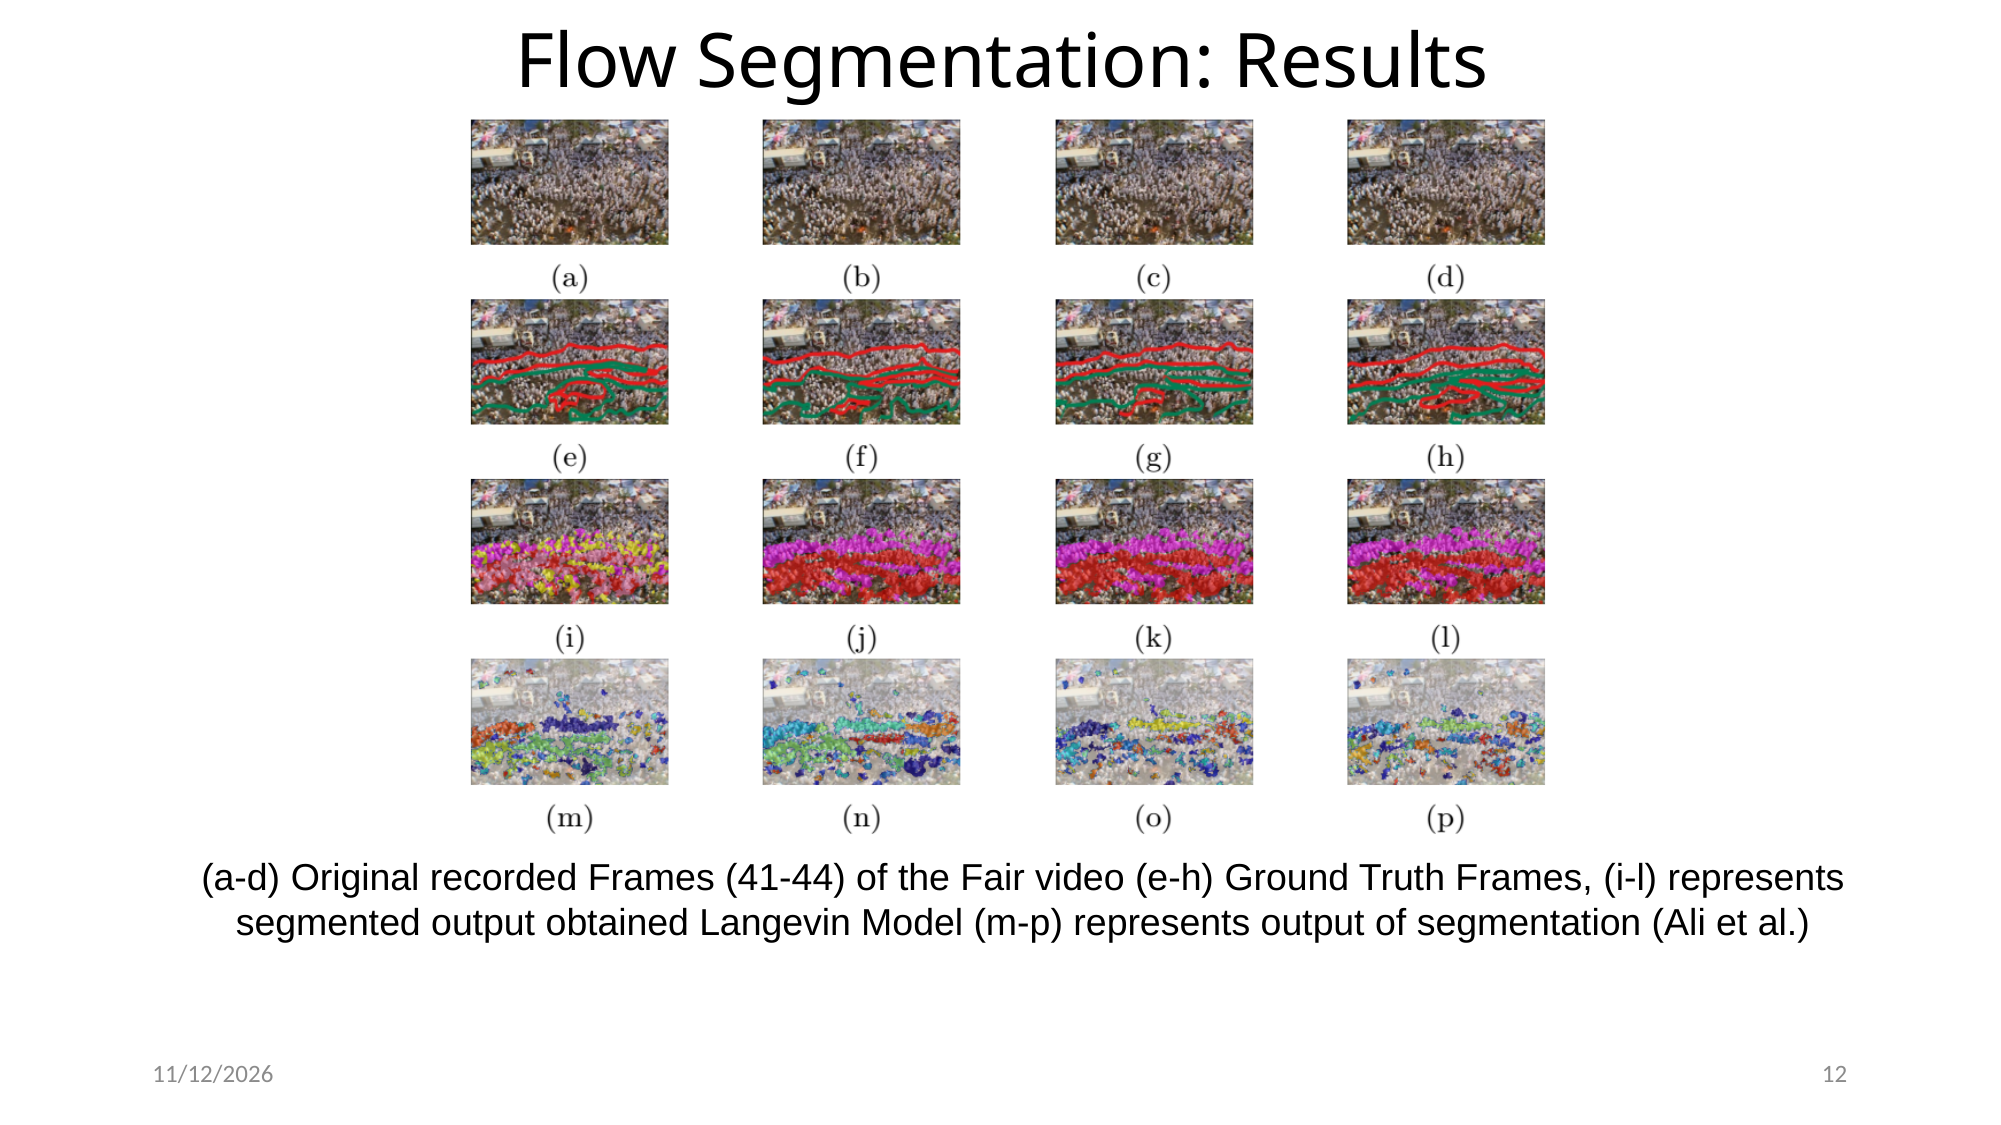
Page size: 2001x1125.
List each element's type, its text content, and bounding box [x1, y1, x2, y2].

slide_number 12 [1412, 1042, 1863, 1103]
text_box (a-d) Original recorded Frames (41-44) of the Fair video (e-h) Ground Truth Frames, (i-l) represents segmented output obtained Langevin Model (m-p) represents output of segmentation (Ali et al.) [184, 845, 1863, 996]
picture [439, 112, 1560, 846]
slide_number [137, 1042, 588, 1103]
title Flow Segmentation: Results [500, 0, 1590, 138]
